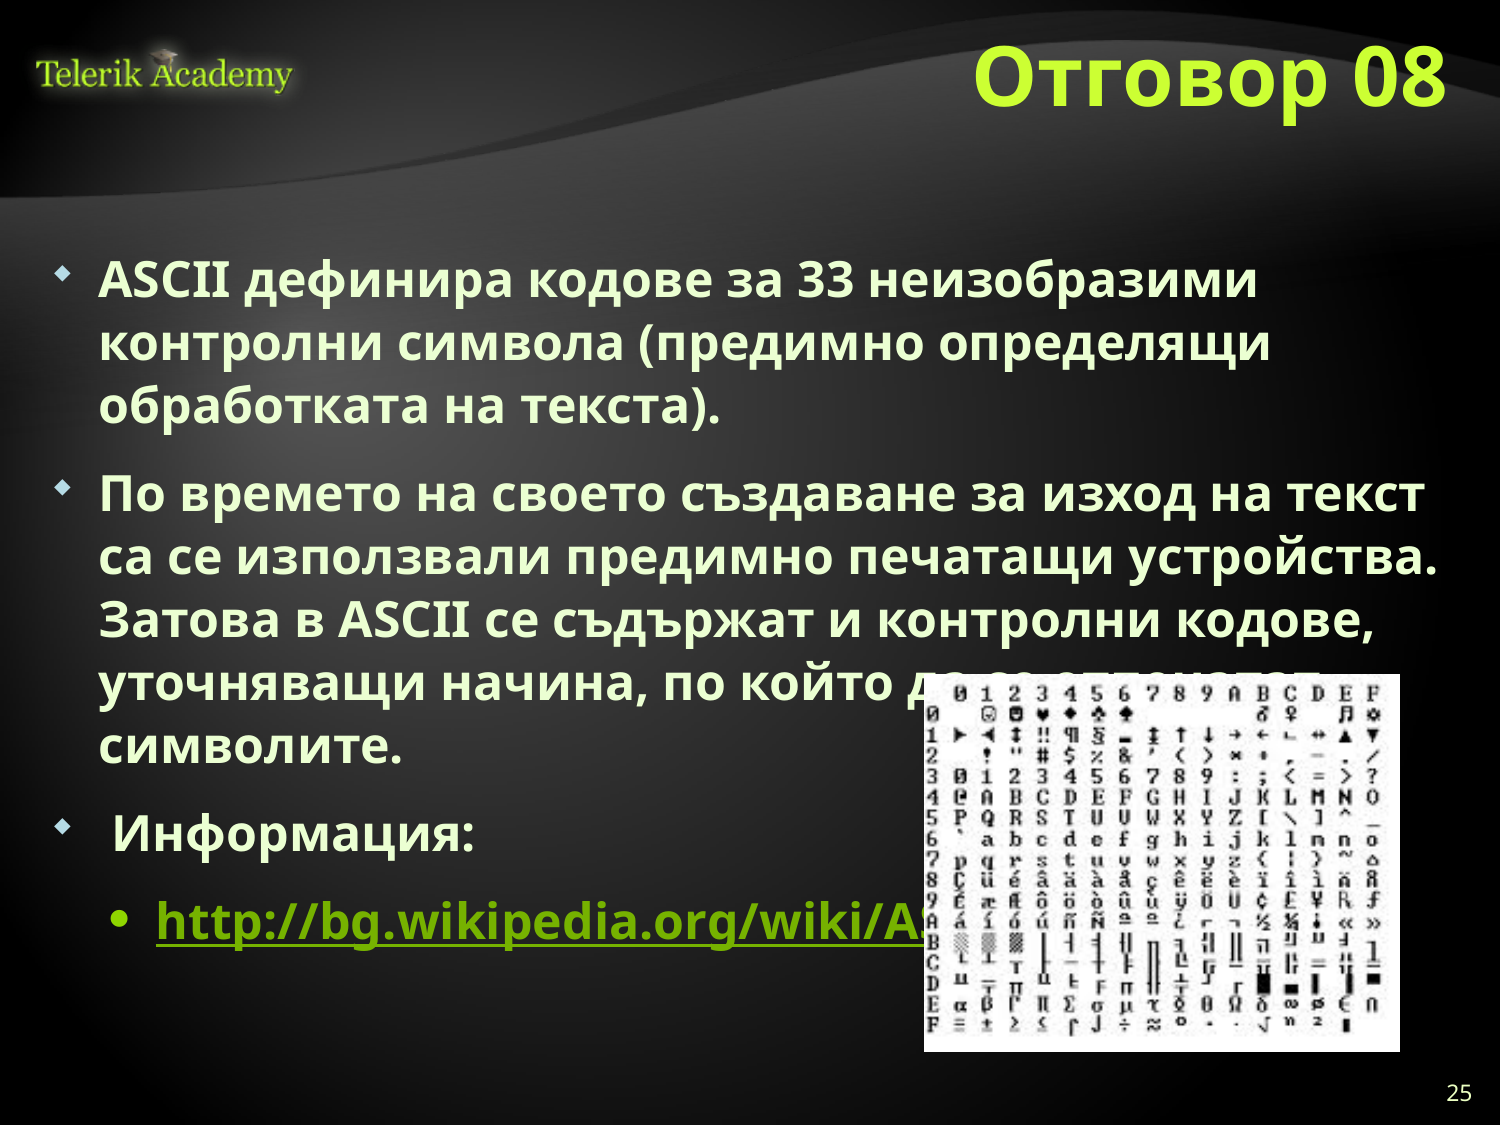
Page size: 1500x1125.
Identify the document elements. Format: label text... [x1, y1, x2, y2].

picture [924, 674, 1401, 1052]
slide_number 25 [1412, 1074, 1488, 1113]
title Отговор 08 [300, 12, 1463, 150]
list ASCII дефинира кодове за 33 неизобразими контролни символа (предимно определящи обработката на текста). По времето на своето създаване за изход на текст са се използвали предимно печатащи устройства. Затова в ASCII се съдържат и контролни кодове, уточняващи начина, по който да се отпечатат символите. Информация: http://bg.wikipedia.org/wiki/ASCII [37, 237, 1463, 1125]
picture [0, 0, 1500, 1125]
